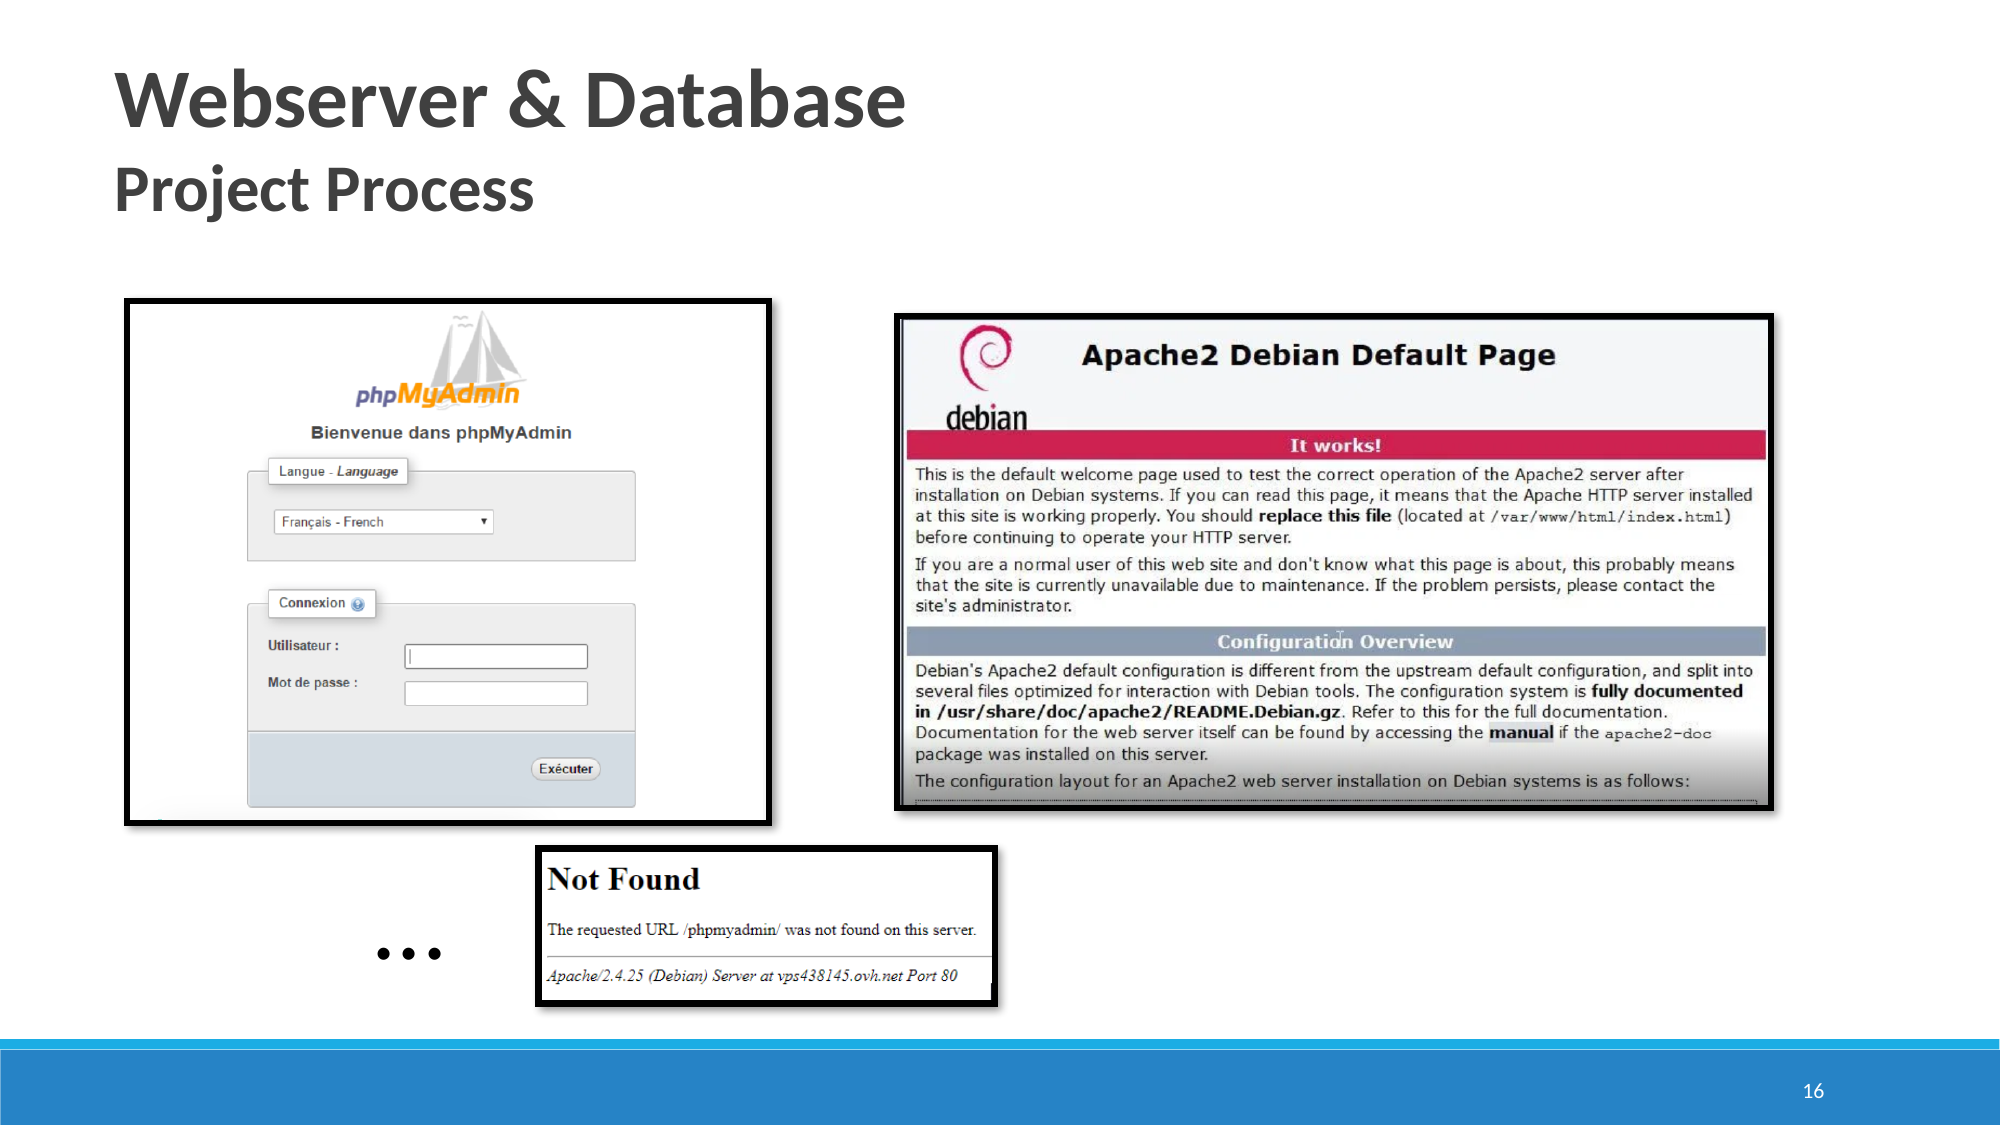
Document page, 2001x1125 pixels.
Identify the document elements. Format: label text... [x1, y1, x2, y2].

picture [899, 318, 1769, 806]
picture [129, 303, 767, 821]
picture [541, 850, 993, 1001]
slide_number 16 [1624, 1059, 1840, 1120]
text_box Webserver & Database Project Process [99, 36, 1567, 232]
text_box ... [356, 851, 540, 987]
